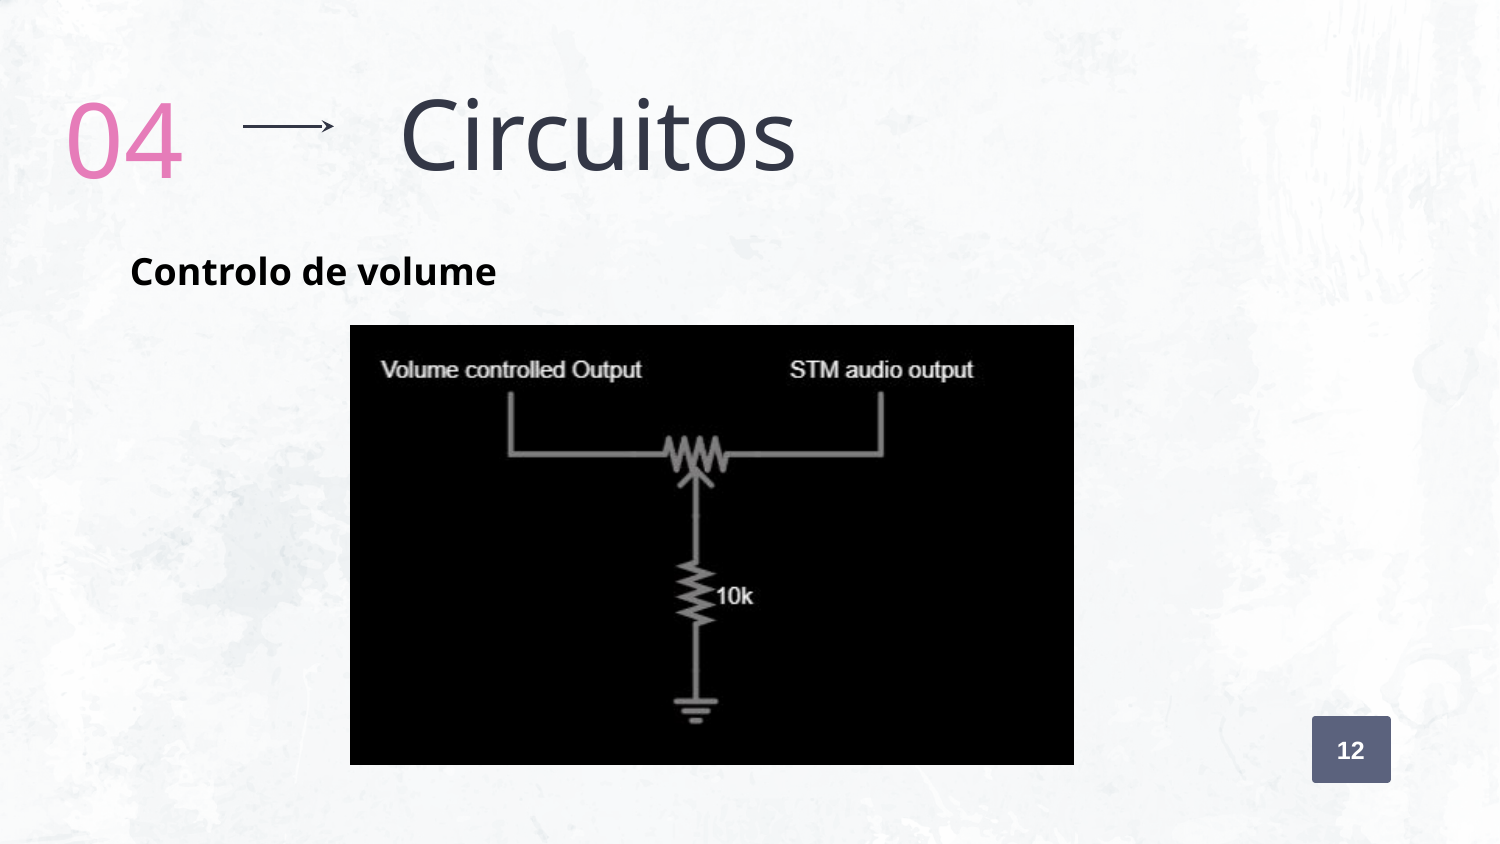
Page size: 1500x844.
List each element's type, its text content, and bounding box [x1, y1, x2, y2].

text_box 12 [1314, 719, 1388, 780]
picture [0, 0, 1500, 844]
text_box Controlo de volume [114, 240, 750, 301]
title Circuitos [384, 40, 968, 197]
title 04 [49, 40, 384, 216]
